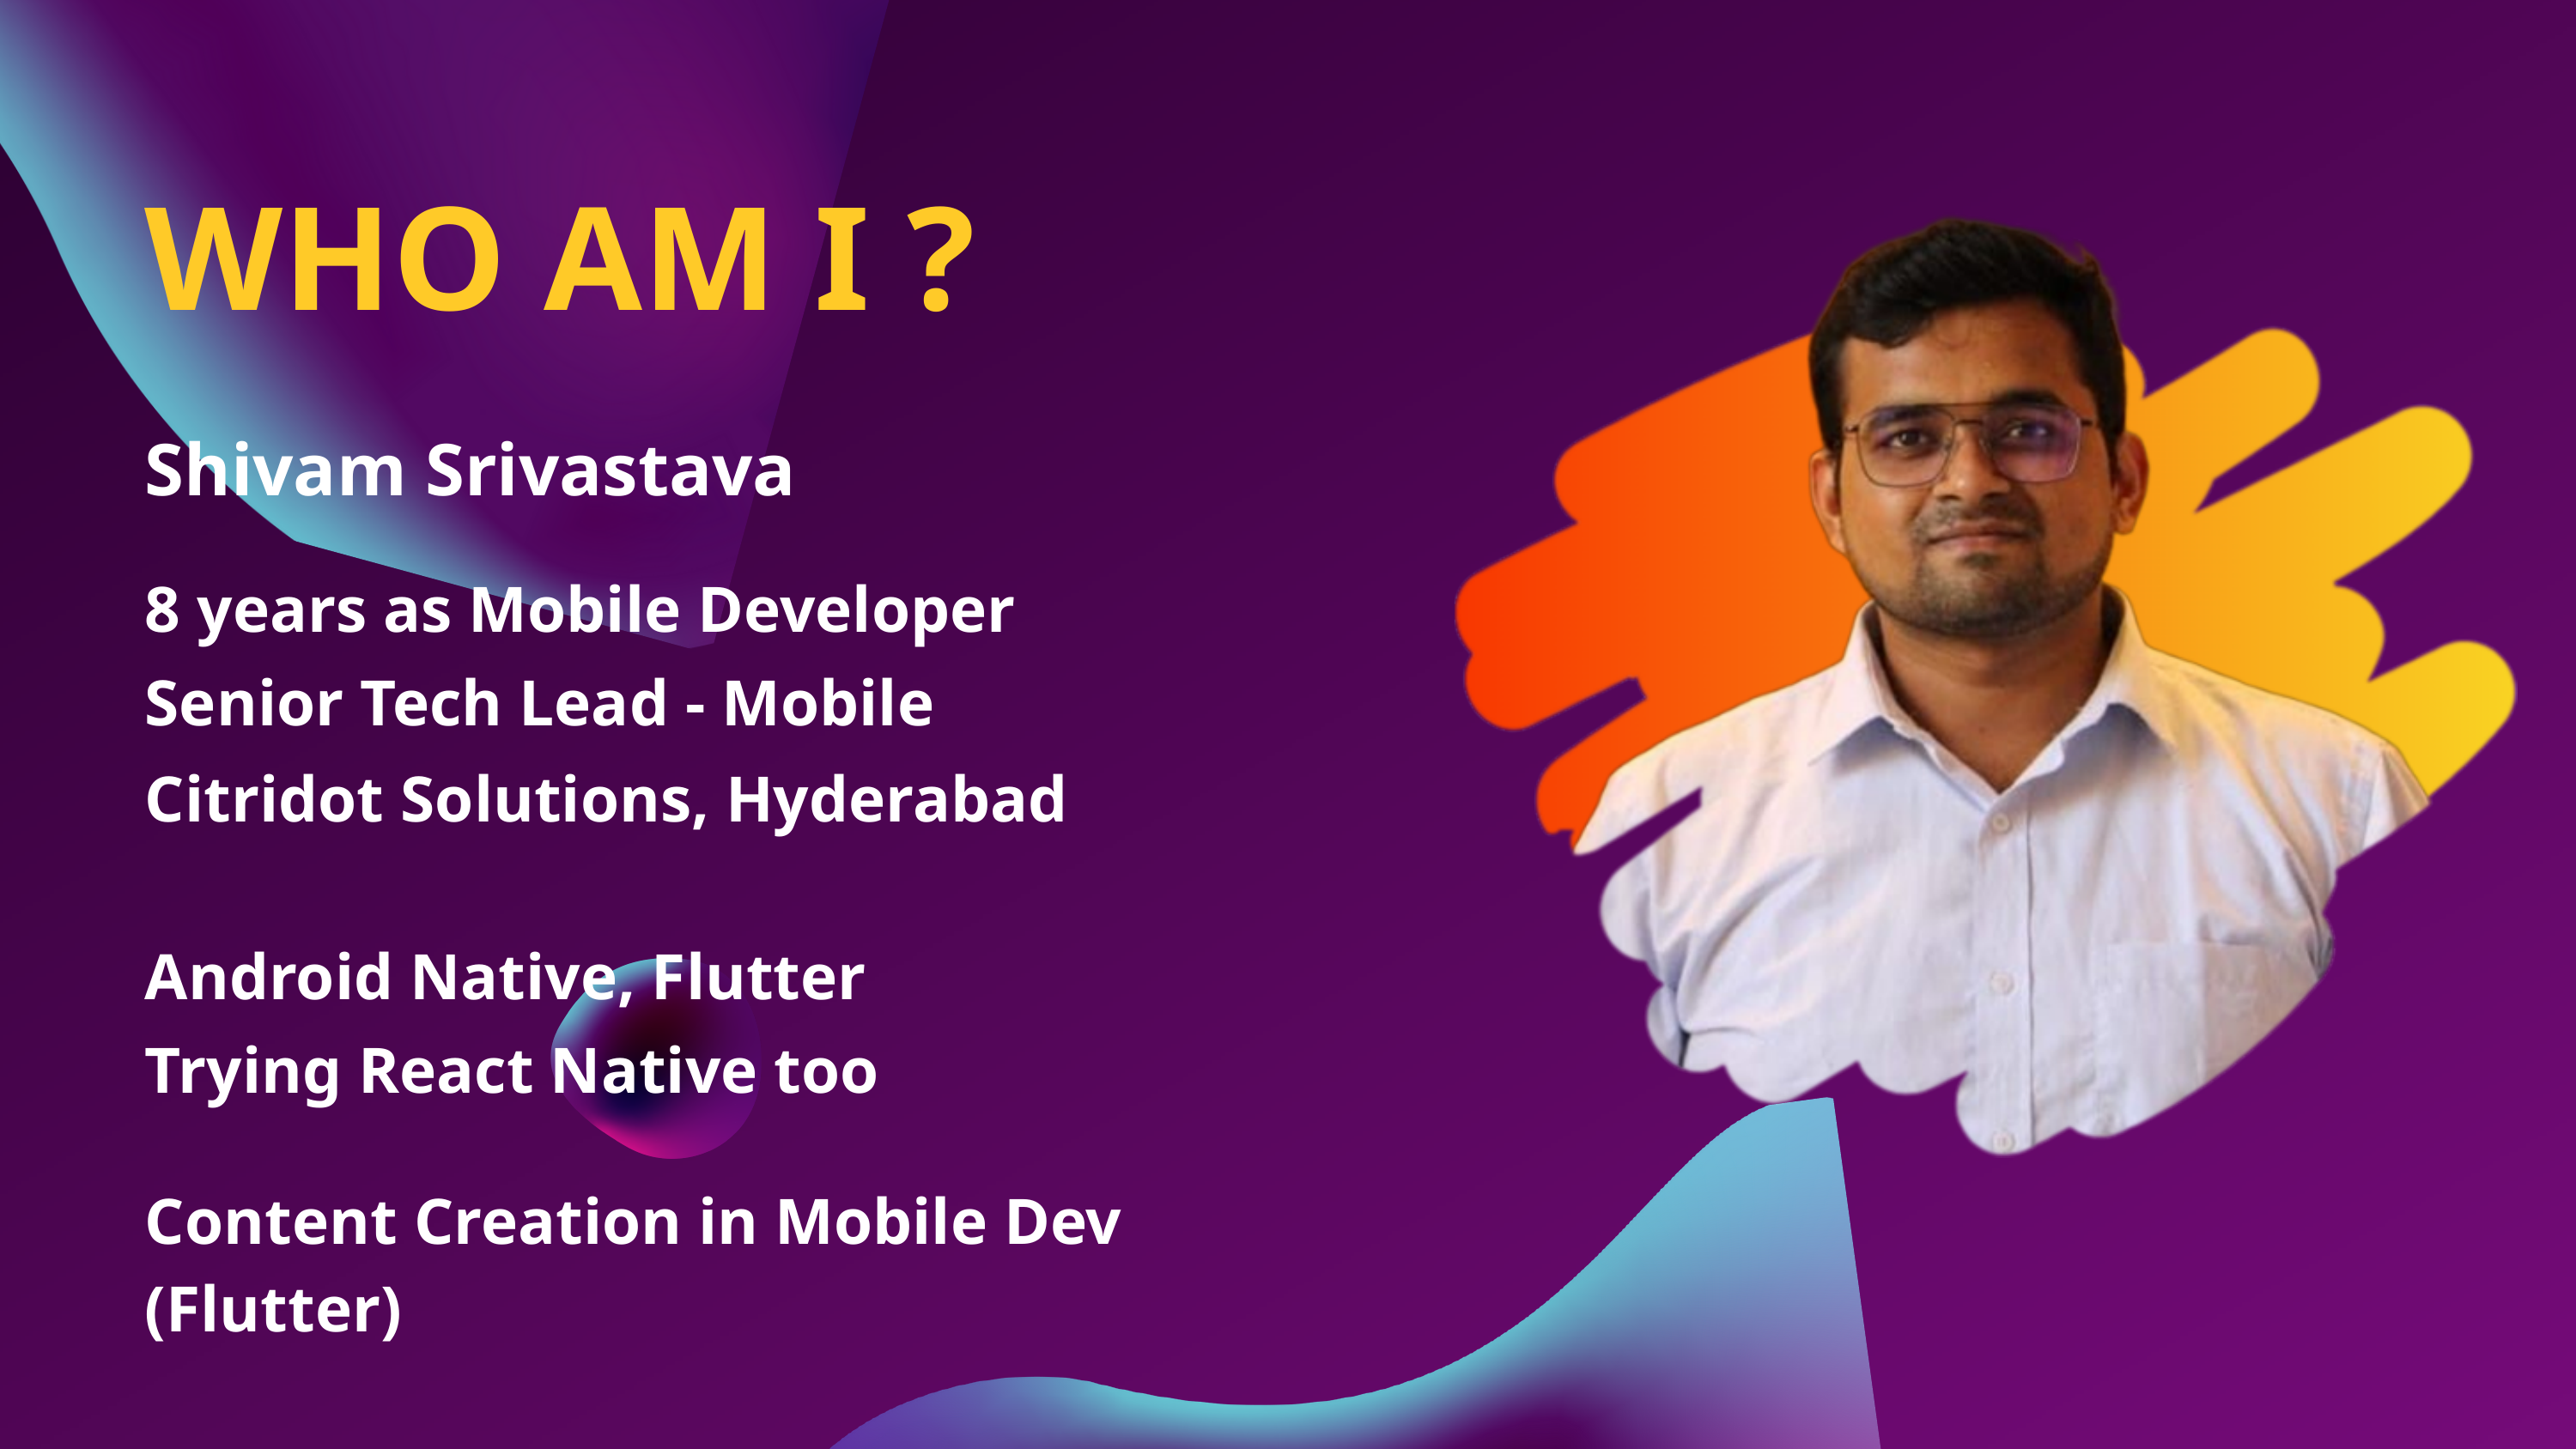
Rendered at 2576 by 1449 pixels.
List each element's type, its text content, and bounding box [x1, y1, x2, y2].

text_box Citridot Solutions, Hyderabad [144, 746, 1070, 834]
text_box [550, 1106, 762, 1159]
text_box Android Native, Flutter [144, 924, 1309, 1012]
text_box [1454, 212, 2518, 1158]
text_box [678, 646, 714, 651]
text_box Content Creation in Mobile Dev (Flutter) [144, 1168, 1362, 1344]
text_box WHO AM I ? [144, 167, 993, 339]
text_box [0, 0, 890, 500]
text_box Senior Tech Lead - Mobile [144, 651, 1026, 739]
text_box Shivam Srivastava [144, 409, 890, 510]
text_box [180, 510, 750, 557]
text_box Trying React Native too [144, 1017, 1309, 1106]
text_box [0, 0, 2576, 1449]
text_box 8 years as Mobile Developer [144, 557, 1026, 646]
text_box [550, 1012, 762, 1017]
text_box [775, 1148, 1881, 1449]
